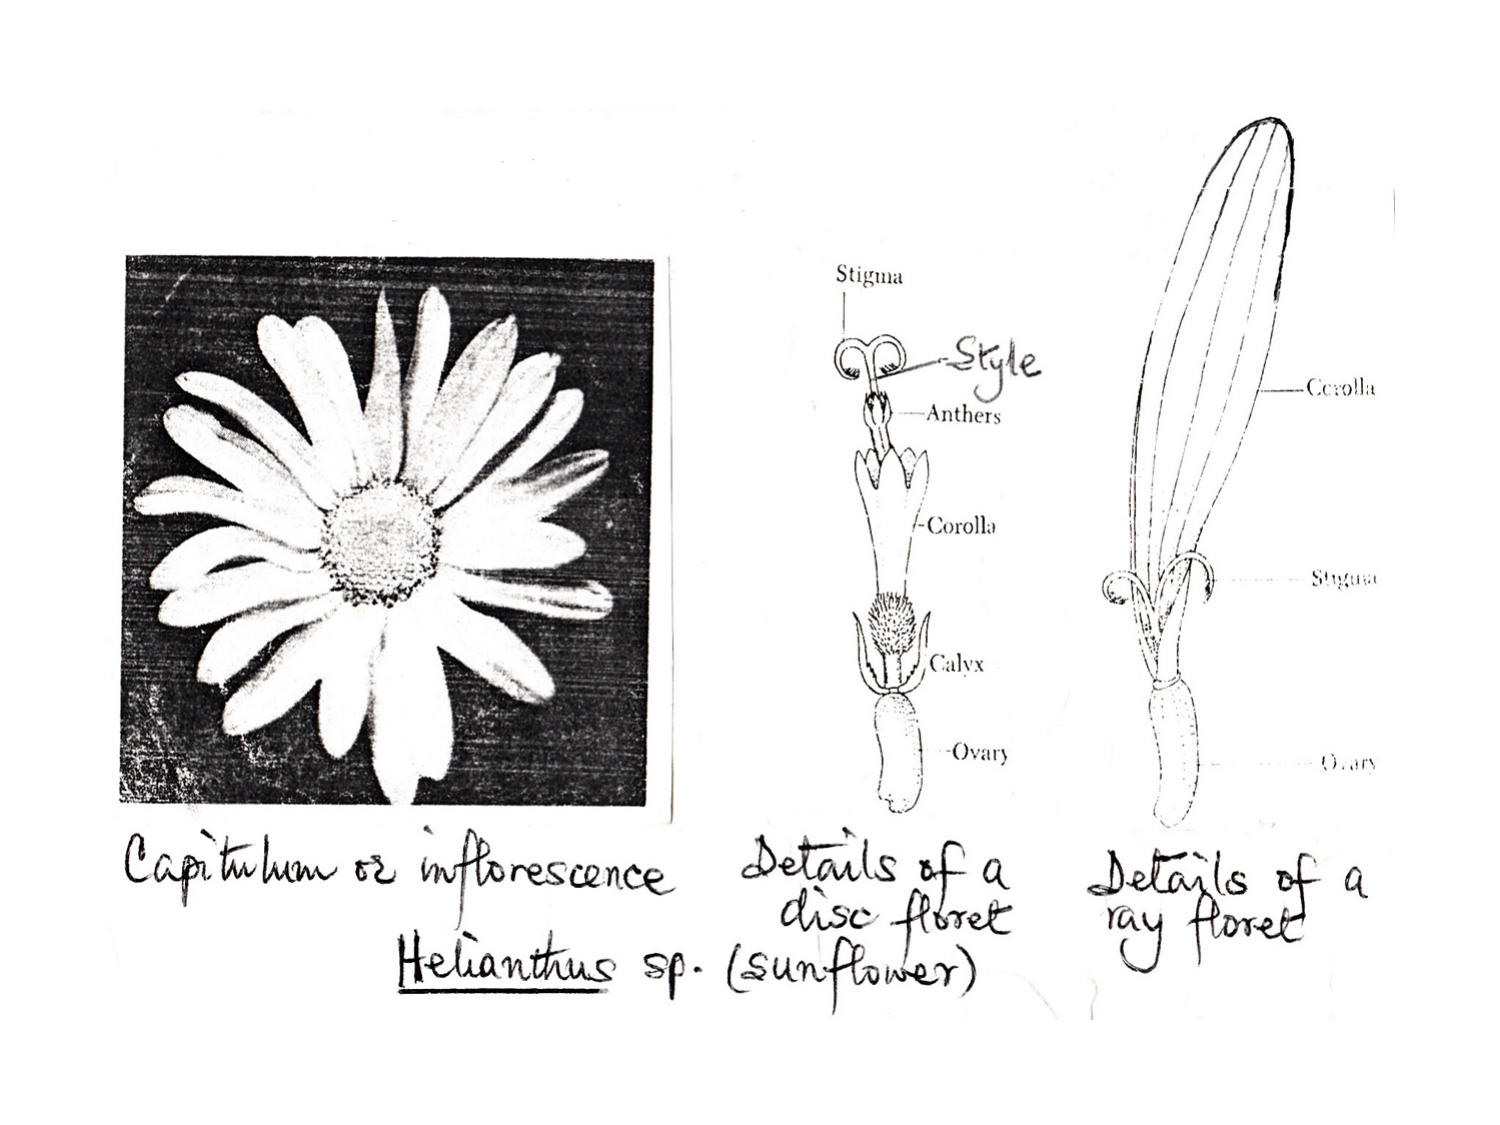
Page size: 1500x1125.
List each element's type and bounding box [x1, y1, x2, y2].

picture [105, 105, 1395, 1020]
